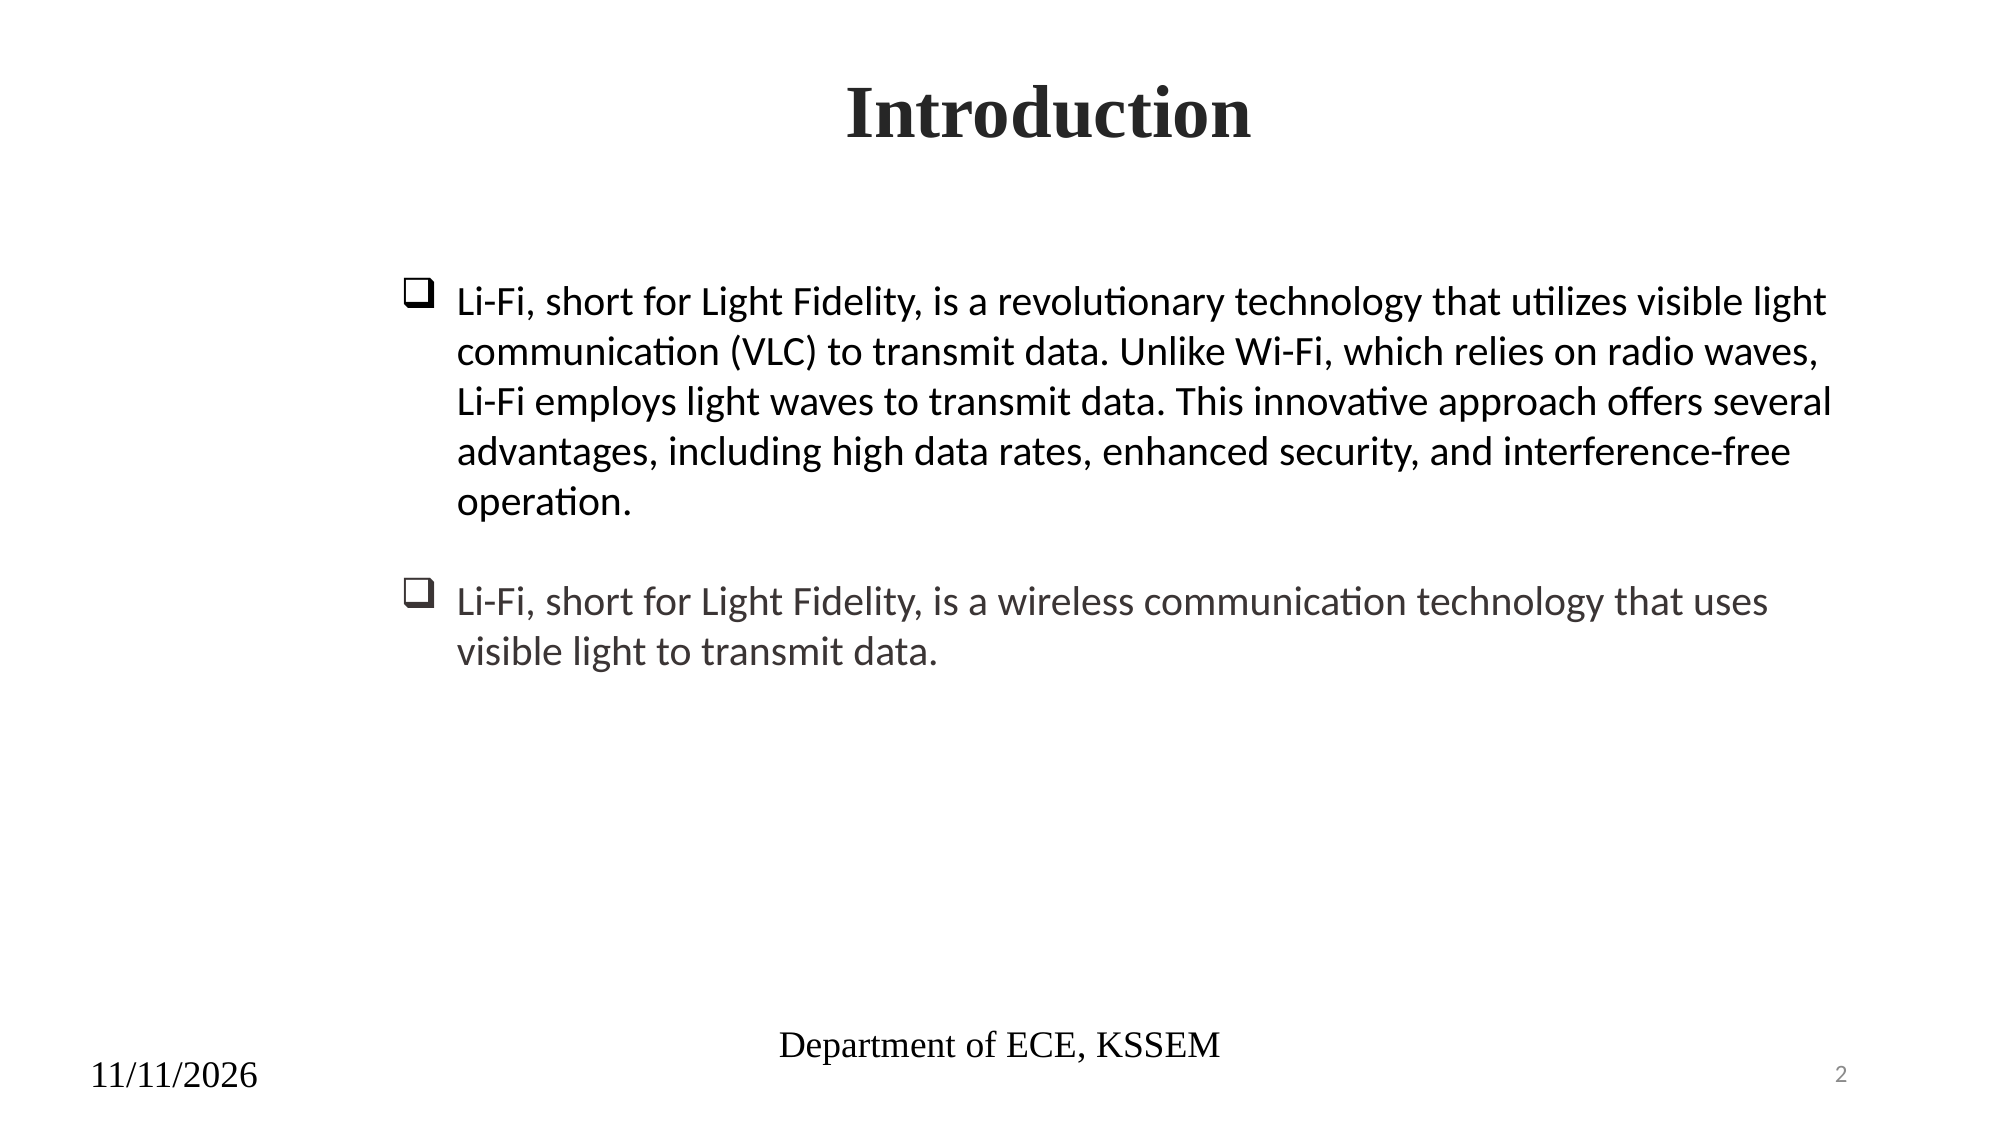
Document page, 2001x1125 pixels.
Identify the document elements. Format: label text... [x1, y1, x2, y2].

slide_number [75, 1042, 425, 1103]
text_box Introduction [411, 55, 1687, 216]
slide_number 2 [1412, 1042, 1863, 1103]
text_box Li-Fi, short for Light Fidelity, is a revolutionary technology that utilizes visible light communication (VLC) to transmit data. Unlike Wi-Fi, which relies on radio waves, Li-Fi employs light waves to transmit data. This innovative approach offers several advantages, including high data rates, enhanced security, and interference-free operation. Li-Fi, short for Light Fidelity, is a wireless communication technology that uses visible light to transmit data. [385, 216, 1880, 731]
footer Department of ECE, KSSEM [762, 1012, 1238, 1073]
